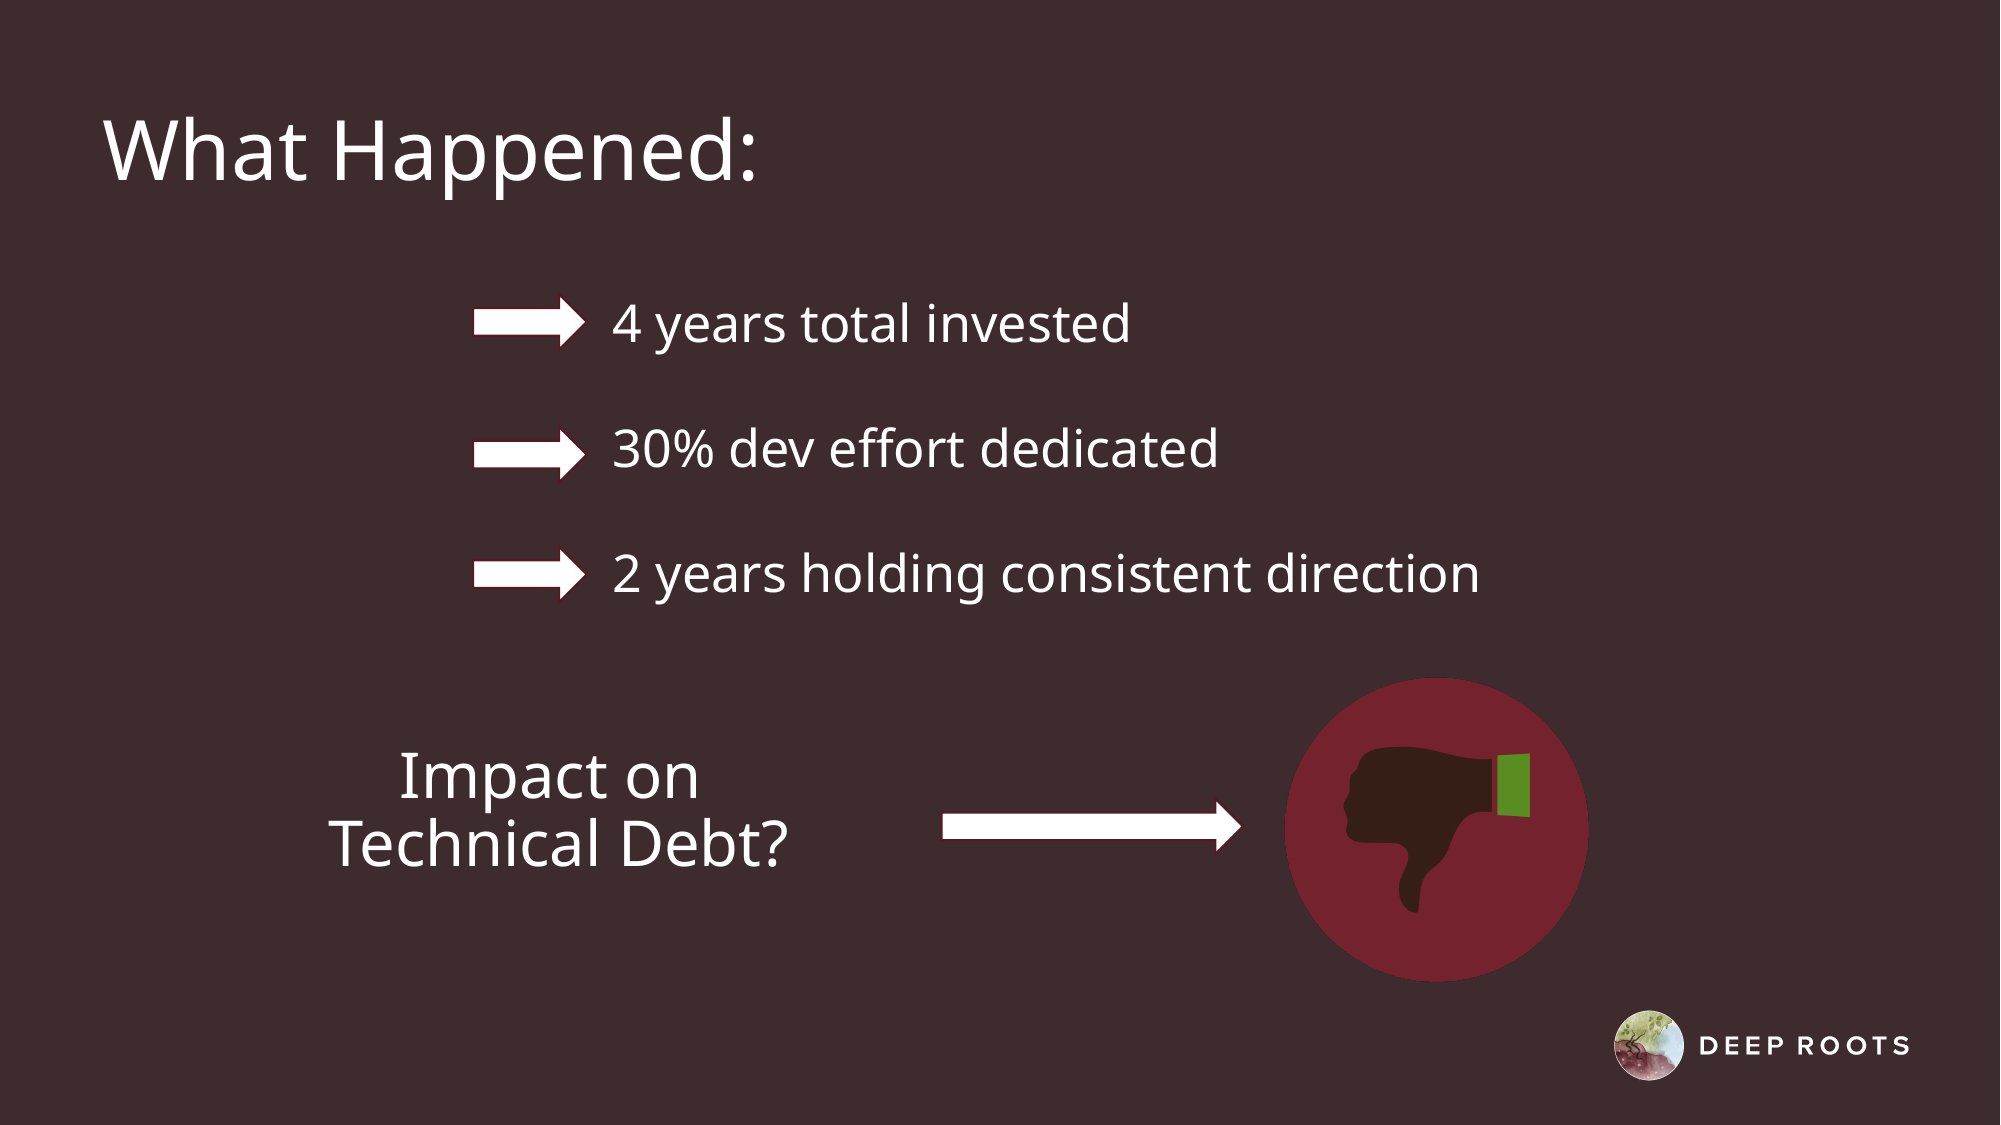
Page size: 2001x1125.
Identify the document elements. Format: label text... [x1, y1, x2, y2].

text_box [472, 544, 589, 605]
text_box 4 years total invested 30% dev effort dedicated 2 years holding consistent direction [597, 283, 1568, 611]
title Impact on Technical Debt? [0, 735, 1119, 889]
text_box [940, 796, 1245, 857]
text_box [472, 424, 589, 485]
picture [1275, 669, 1597, 990]
picture [1602, 996, 1920, 1094]
text_box What Happened: [87, 77, 1206, 230]
text_box [472, 291, 589, 352]
